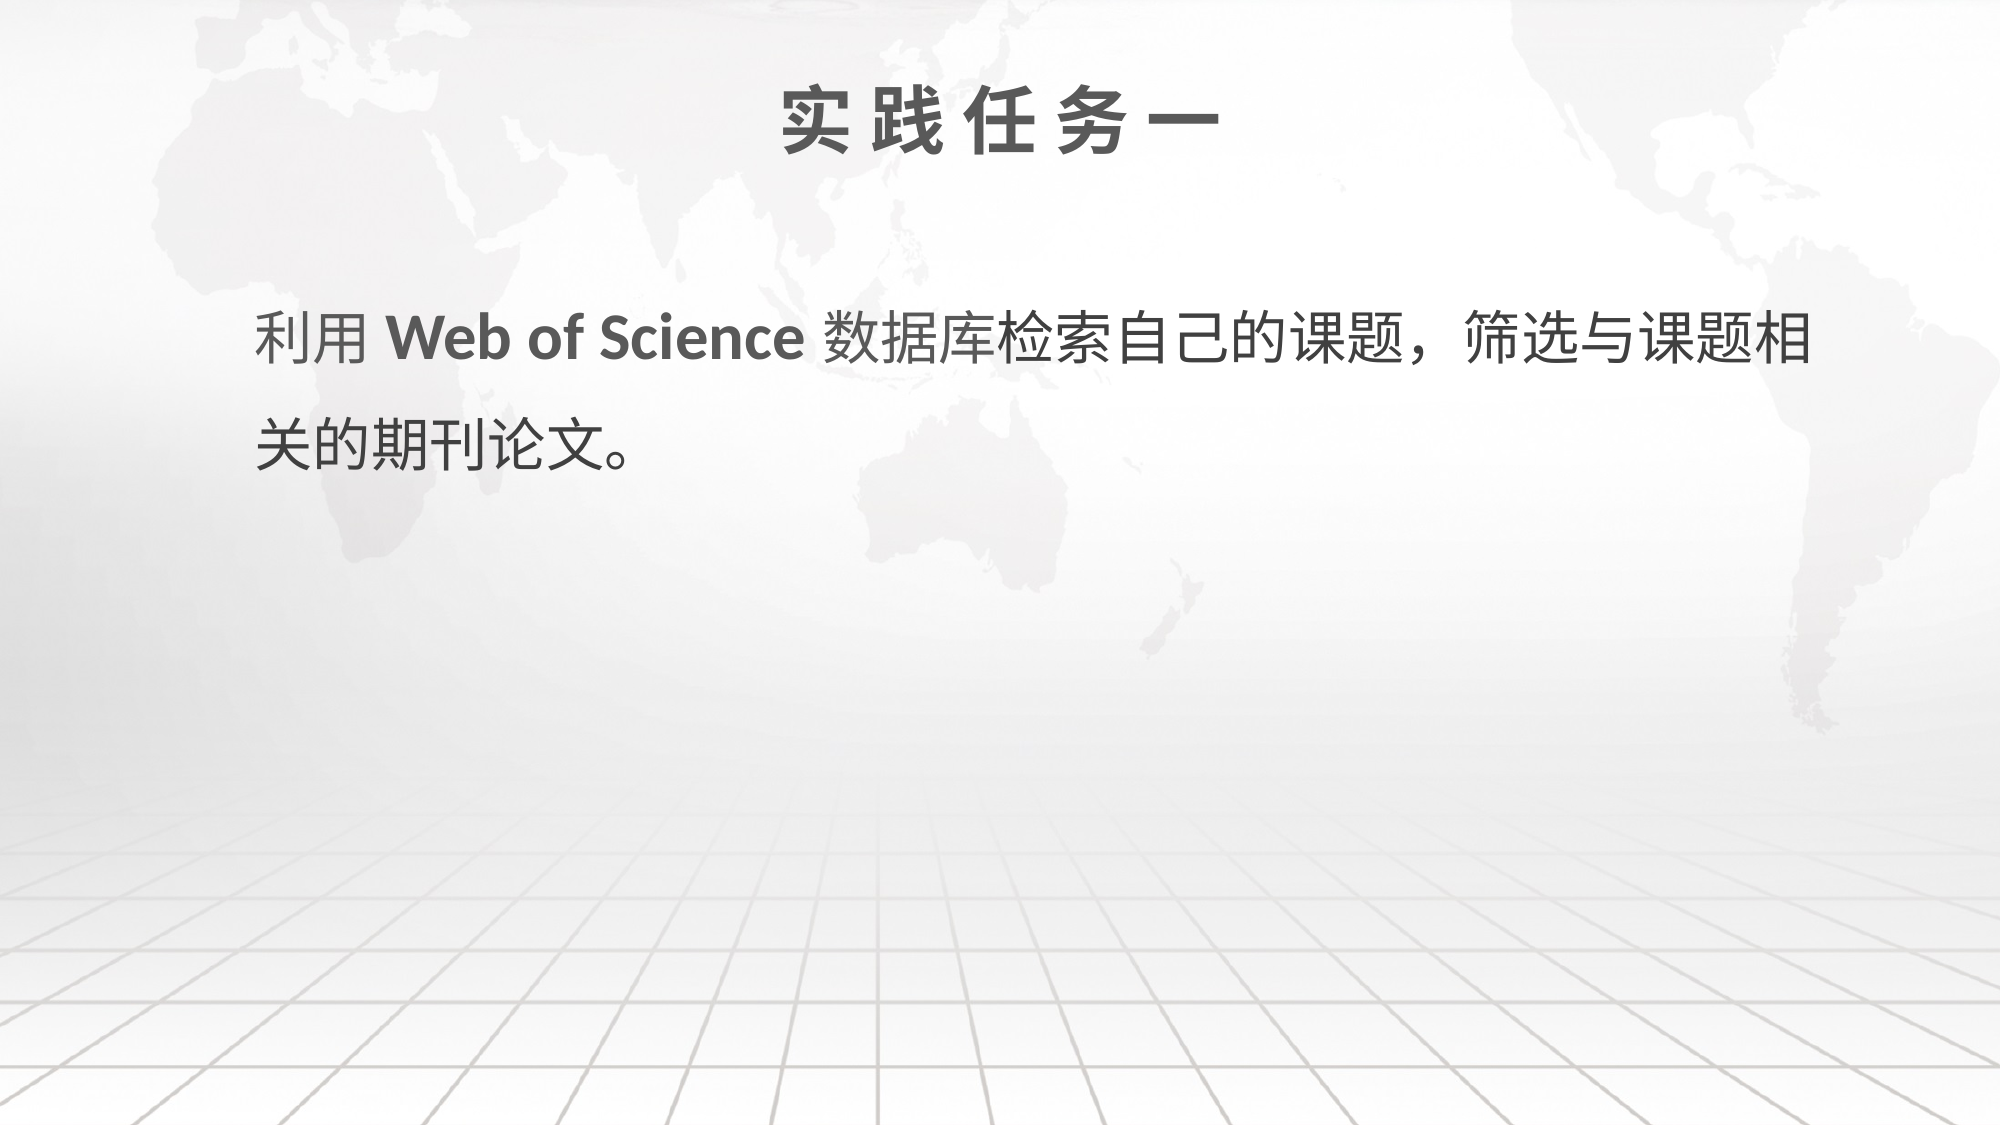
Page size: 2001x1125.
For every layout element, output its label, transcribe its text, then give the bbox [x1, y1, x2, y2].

title 实 践 任 务 一 [130, 66, 1870, 171]
list 利用Web of Science数据库检索自己的课题，筛选与课题相关的期刊论文。 [240, 245, 1870, 525]
picture [0, 0, 2000, 1125]
